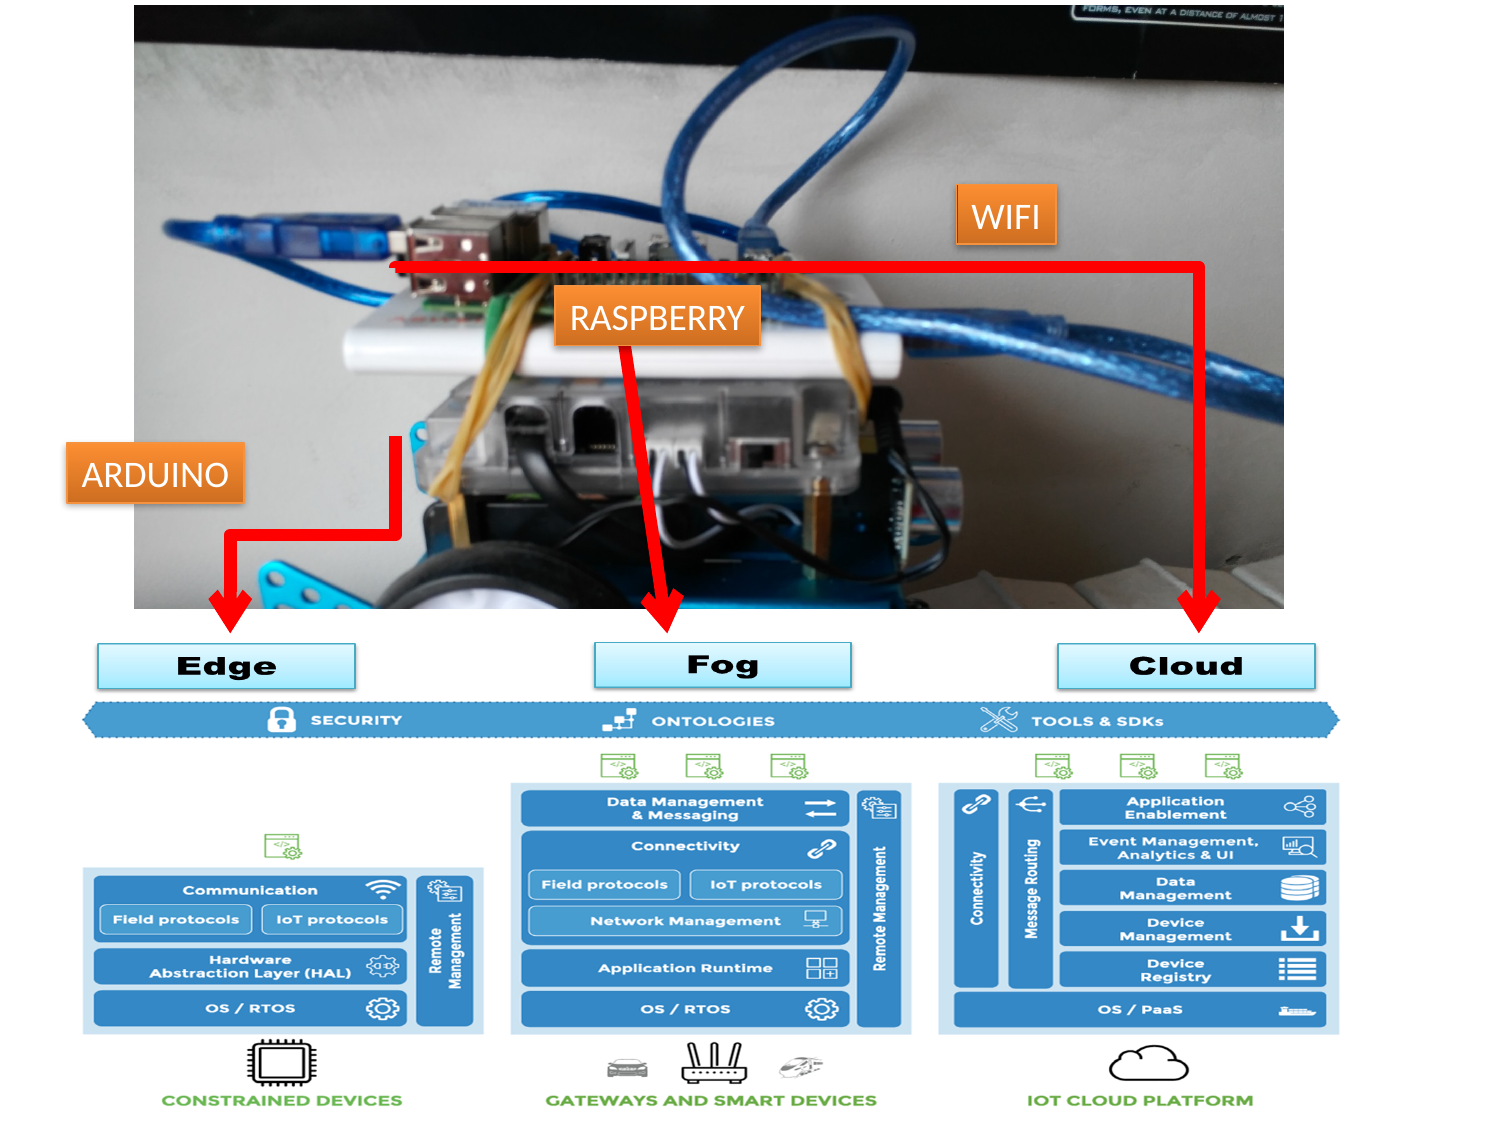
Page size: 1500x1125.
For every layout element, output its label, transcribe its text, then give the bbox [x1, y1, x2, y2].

picture [0, 4, 1423, 1125]
text_box ARDUINO [66, 442, 128, 504]
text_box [395, 266, 1200, 634]
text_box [214, 451, 390, 618]
